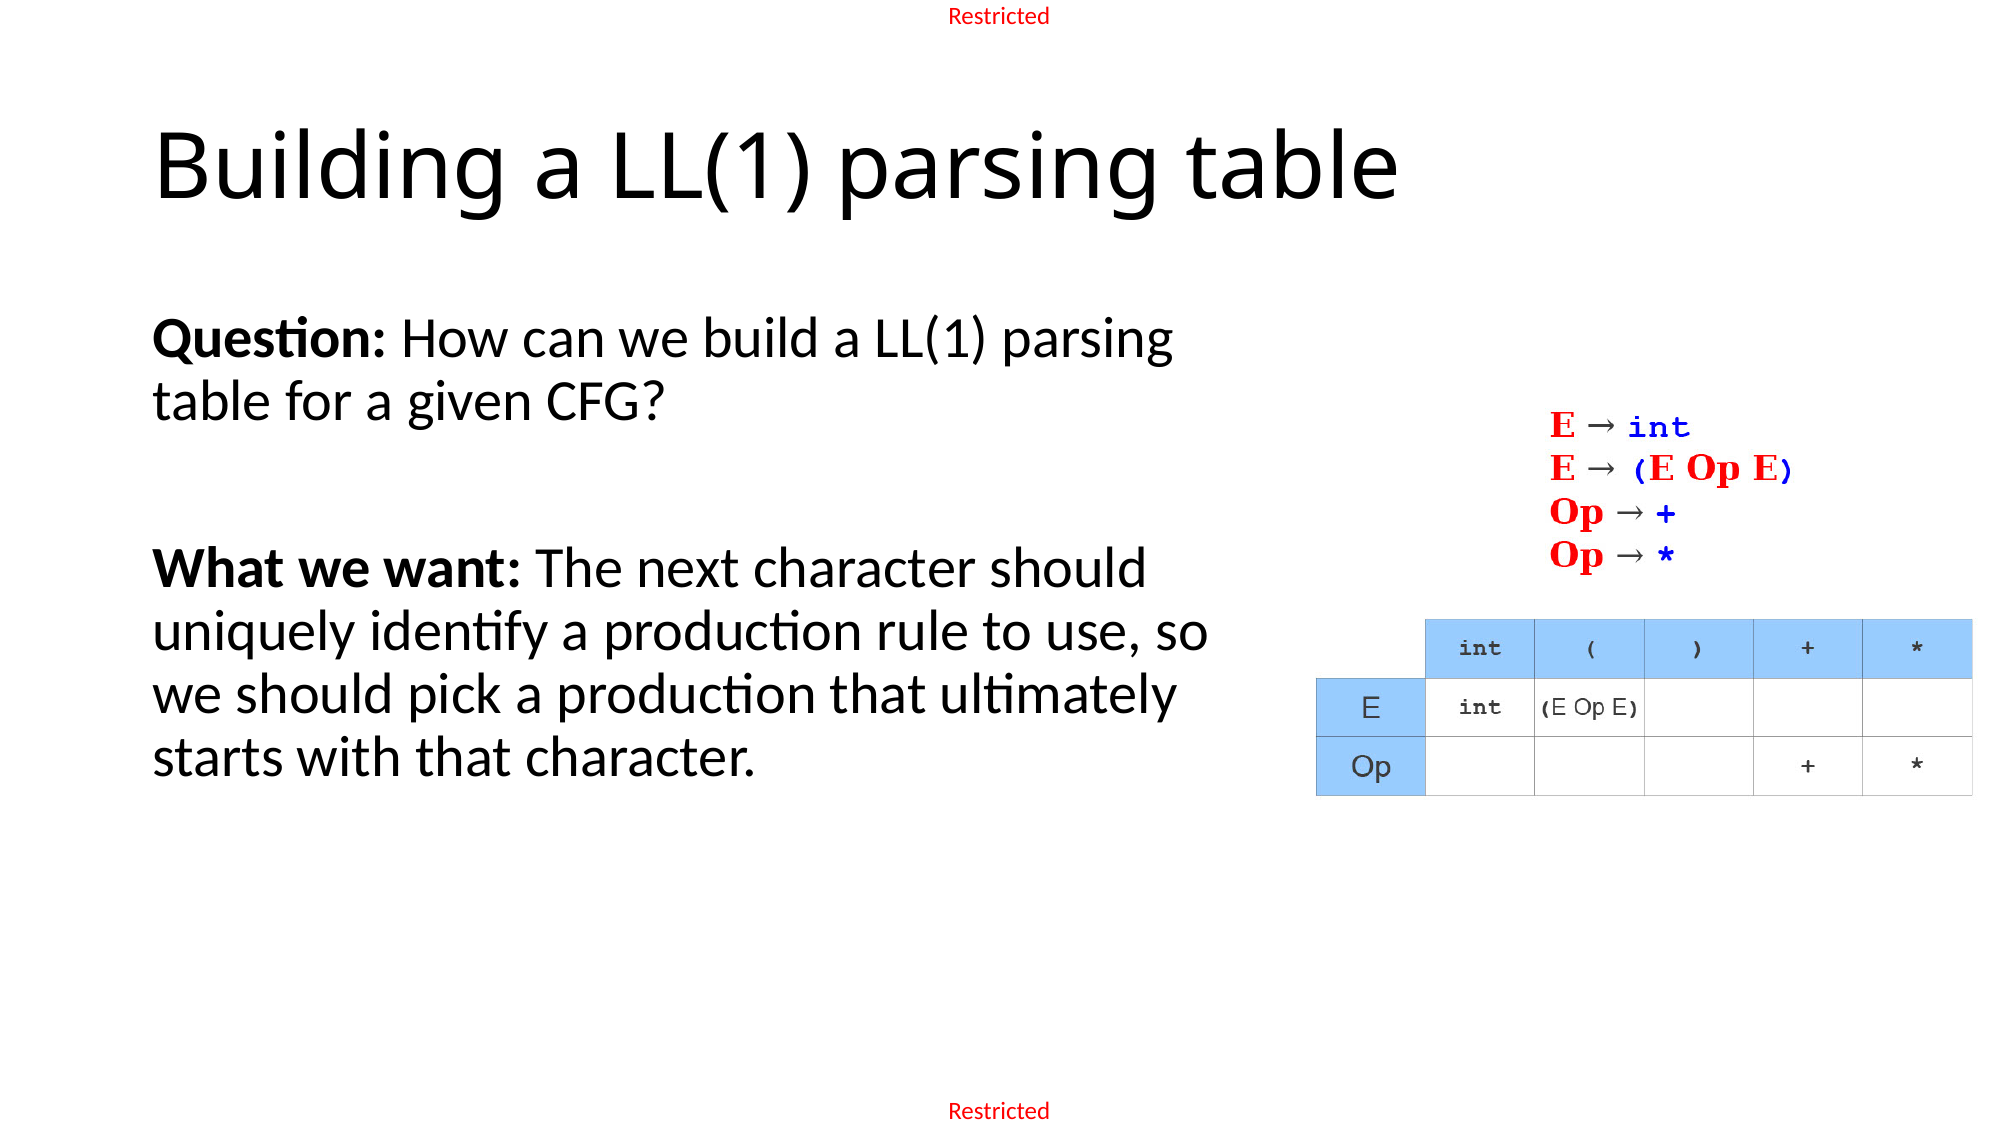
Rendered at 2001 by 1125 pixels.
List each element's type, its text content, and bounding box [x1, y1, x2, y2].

picture [1306, 402, 1980, 806]
list Question: How can we build a LL(1) parsing table for a given CFG? What we want: The next character should uniquely identify a production rule to use, so we should pick a production that ultimately starts with that character. [137, 299, 1294, 1014]
title Building a LL(1) parsing table [137, 59, 1863, 278]
